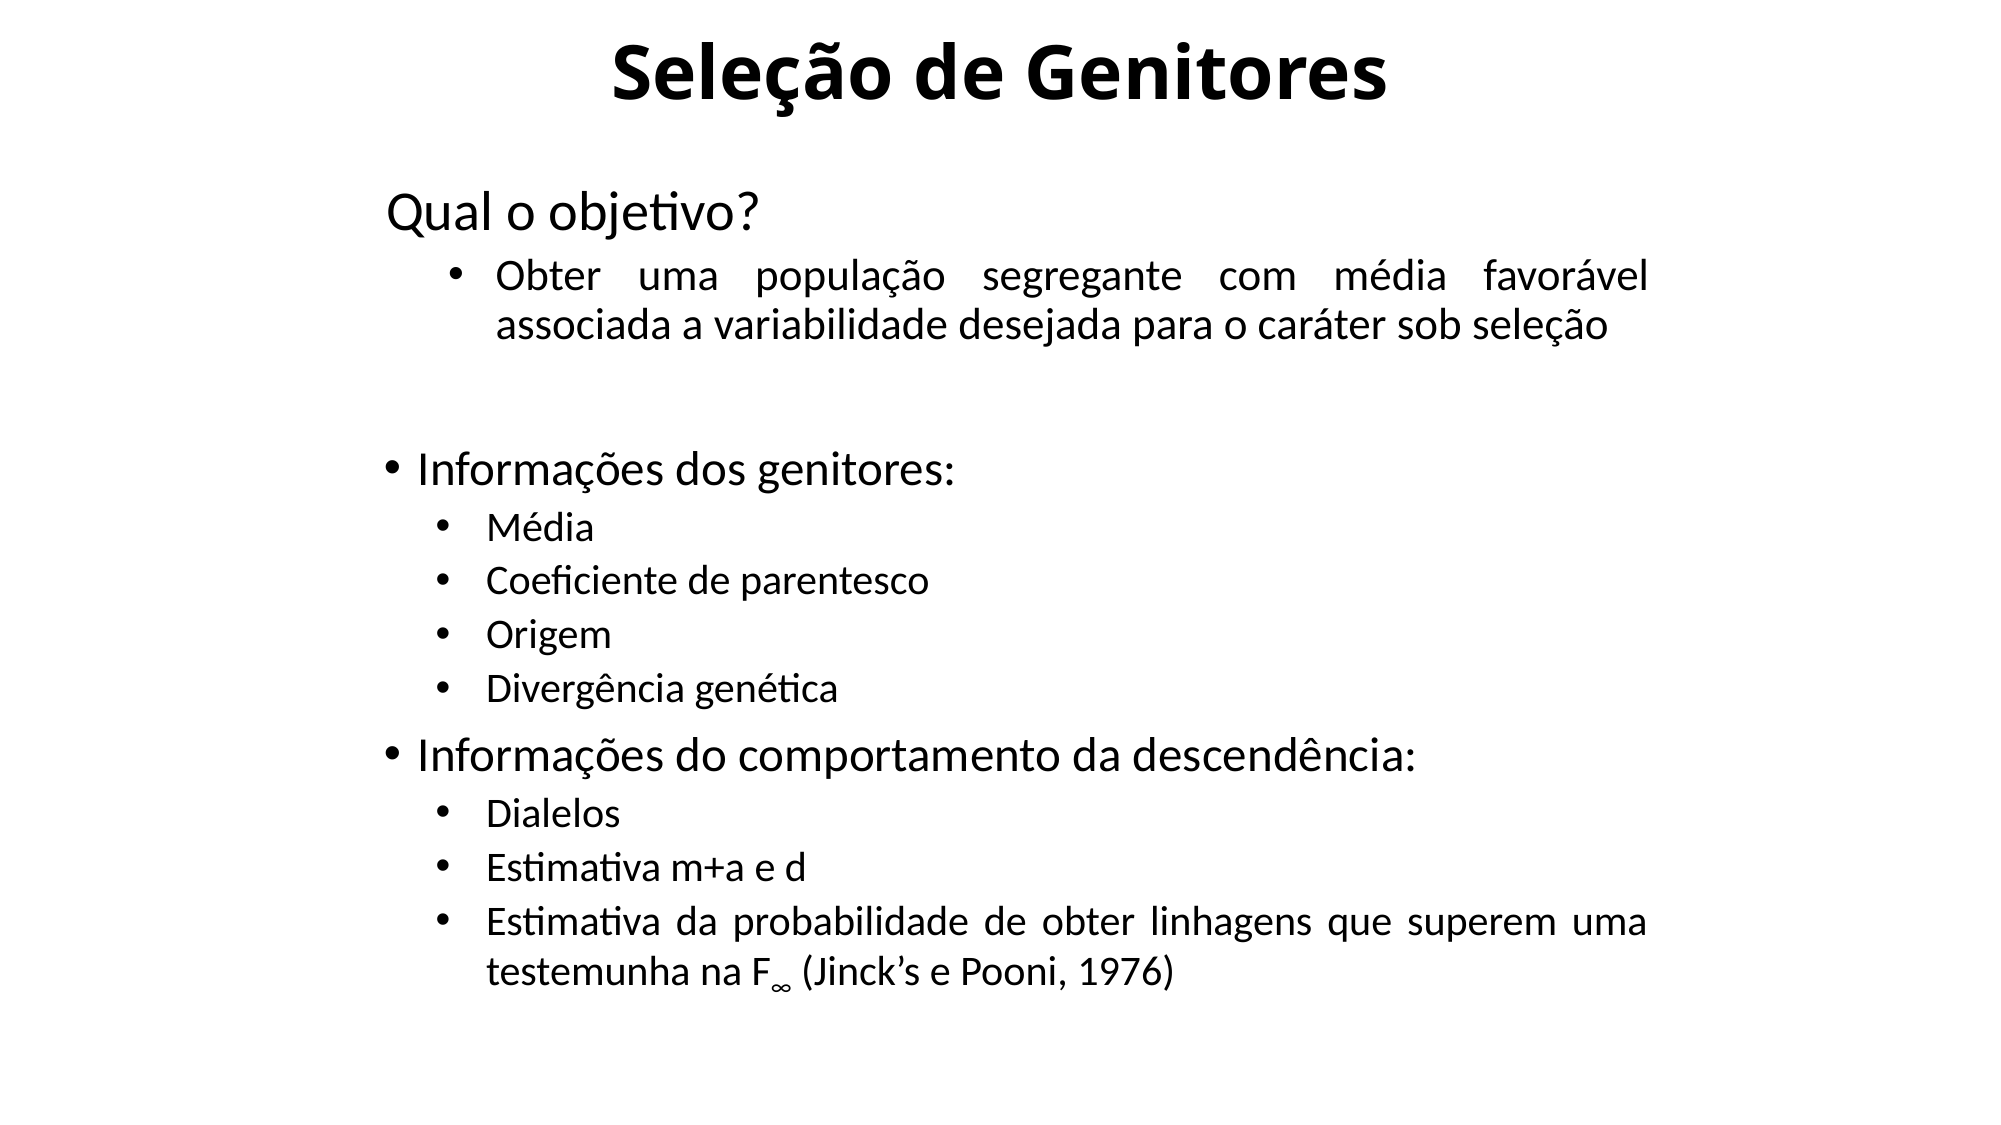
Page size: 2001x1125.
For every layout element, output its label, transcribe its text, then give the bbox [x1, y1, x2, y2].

title Seleção de Genitores [353, 0, 1647, 185]
text_box Qual o objetivo? Obter uma população segregante com média favorável associada a variabilidade desejada para o caráter sob seleção [371, 174, 1665, 384]
text_box Informações dos genitores: Média Coeficiente de parentesco Origem Divergência genética Informações do comportamento da descendência: Dialelos Estimativa m+a e d Estimativa da probabilidade de obter linhagens que superem uma testemunha na F∞ (Jinck’s e Pooni, 1976) [368, 435, 1663, 1010]
text_box [346, 290, 1640, 385]
